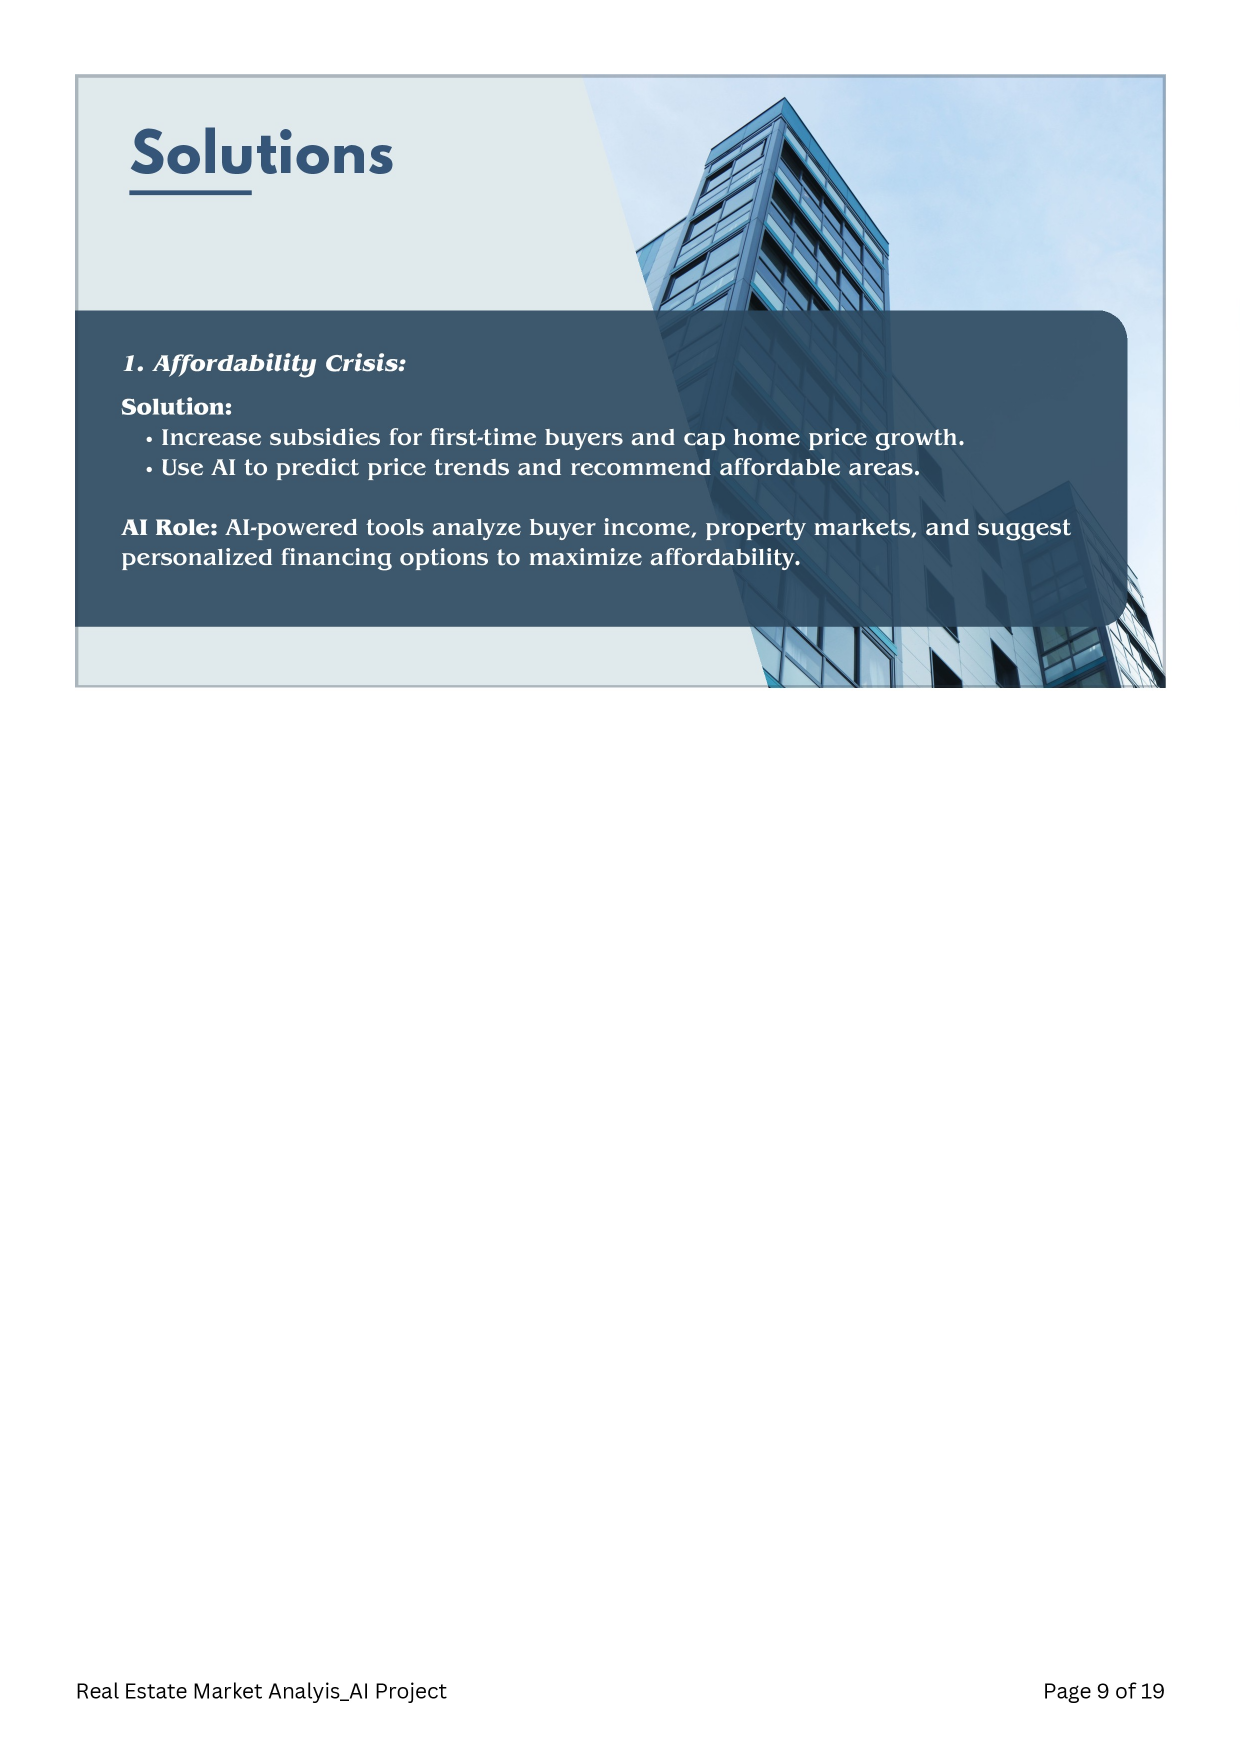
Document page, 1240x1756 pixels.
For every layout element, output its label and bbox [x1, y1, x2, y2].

picture [74, 74, 1240, 1704]
